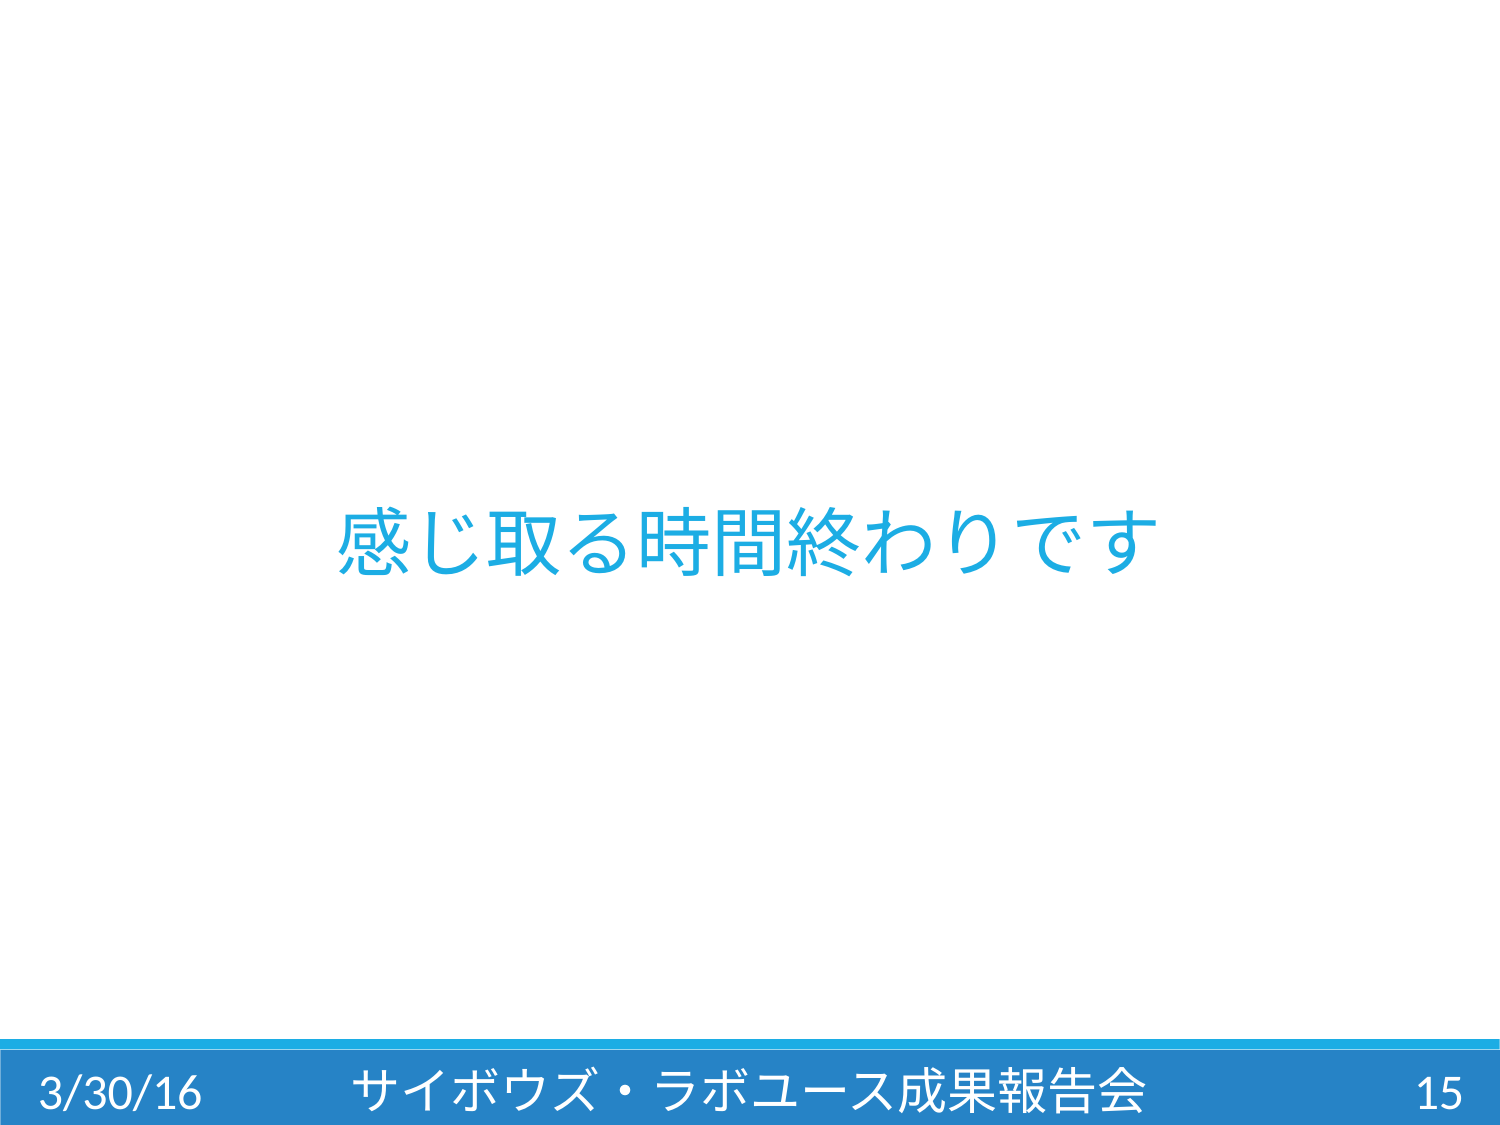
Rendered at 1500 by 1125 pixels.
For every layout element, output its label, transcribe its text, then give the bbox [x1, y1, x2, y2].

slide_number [22, 1059, 227, 1120]
slide_number 15 [1269, 1059, 1480, 1120]
footer サイボウズ・ラボユース成果報告会 [249, 1059, 1249, 1120]
text_box 感じ取る時間終わりです [321, 488, 1177, 594]
